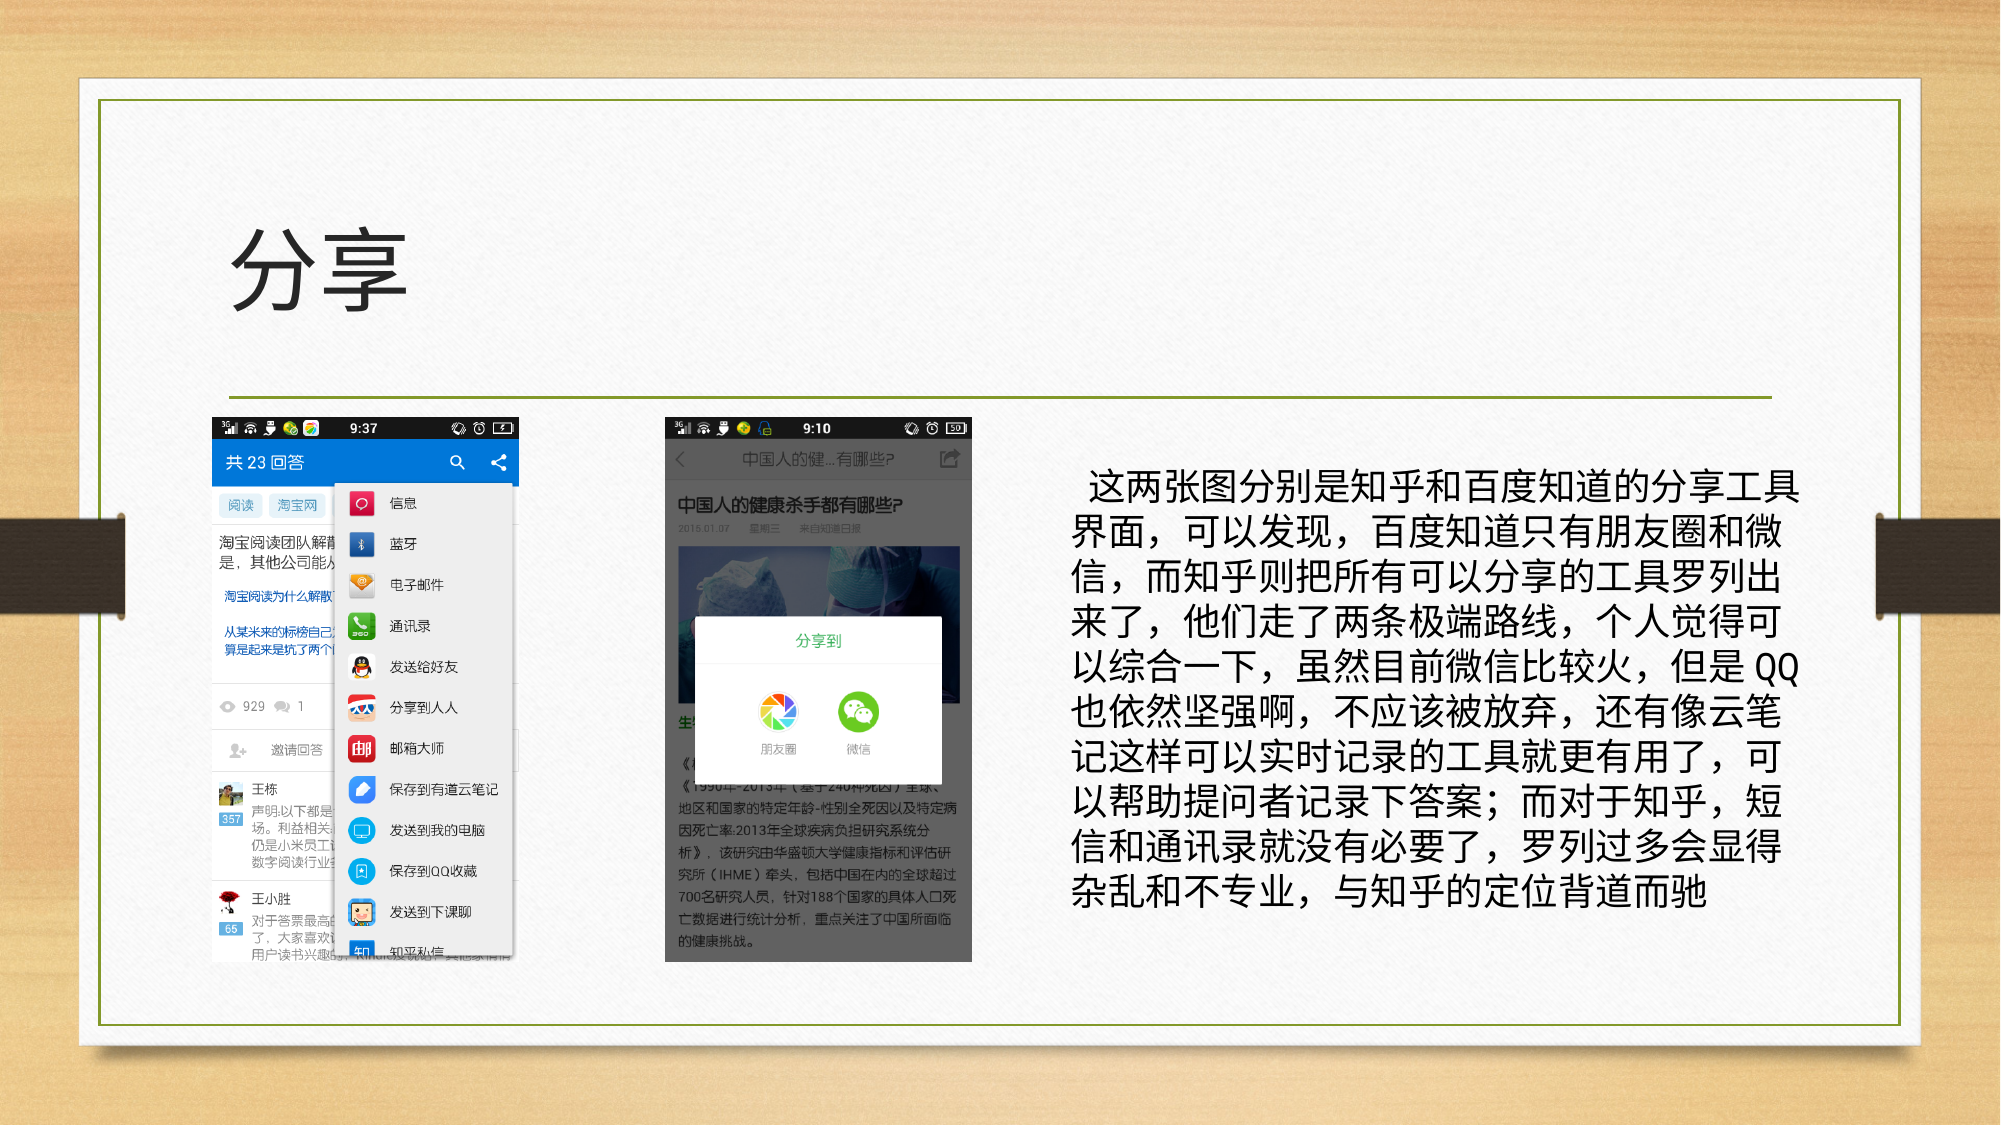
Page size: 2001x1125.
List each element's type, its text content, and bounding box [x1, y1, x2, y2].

picture [0, 0, 2001, 1125]
text_box 这两张图分别是知乎和百度知道的分享工具界面，可以发现，百度知道只有朋友圈和微信，而知乎则把所有可以分享的工具罗列出来了，他们走了两条极端路线，个人觉得可以综合一下，虽然目前微信比较火，但是QQ也依然坚强啊，不应该被放弃，还有像云笔记这样可以实时记录的工具就更有用了，可以帮助提问者记录下答案；而对于知乎，短信和通讯录就没有必要了，罗列过多会显得杂乱和不专业，与知乎的定位背道而驰 [1055, 455, 1832, 920]
title 分享 [212, 161, 1788, 375]
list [212, 416, 519, 962]
